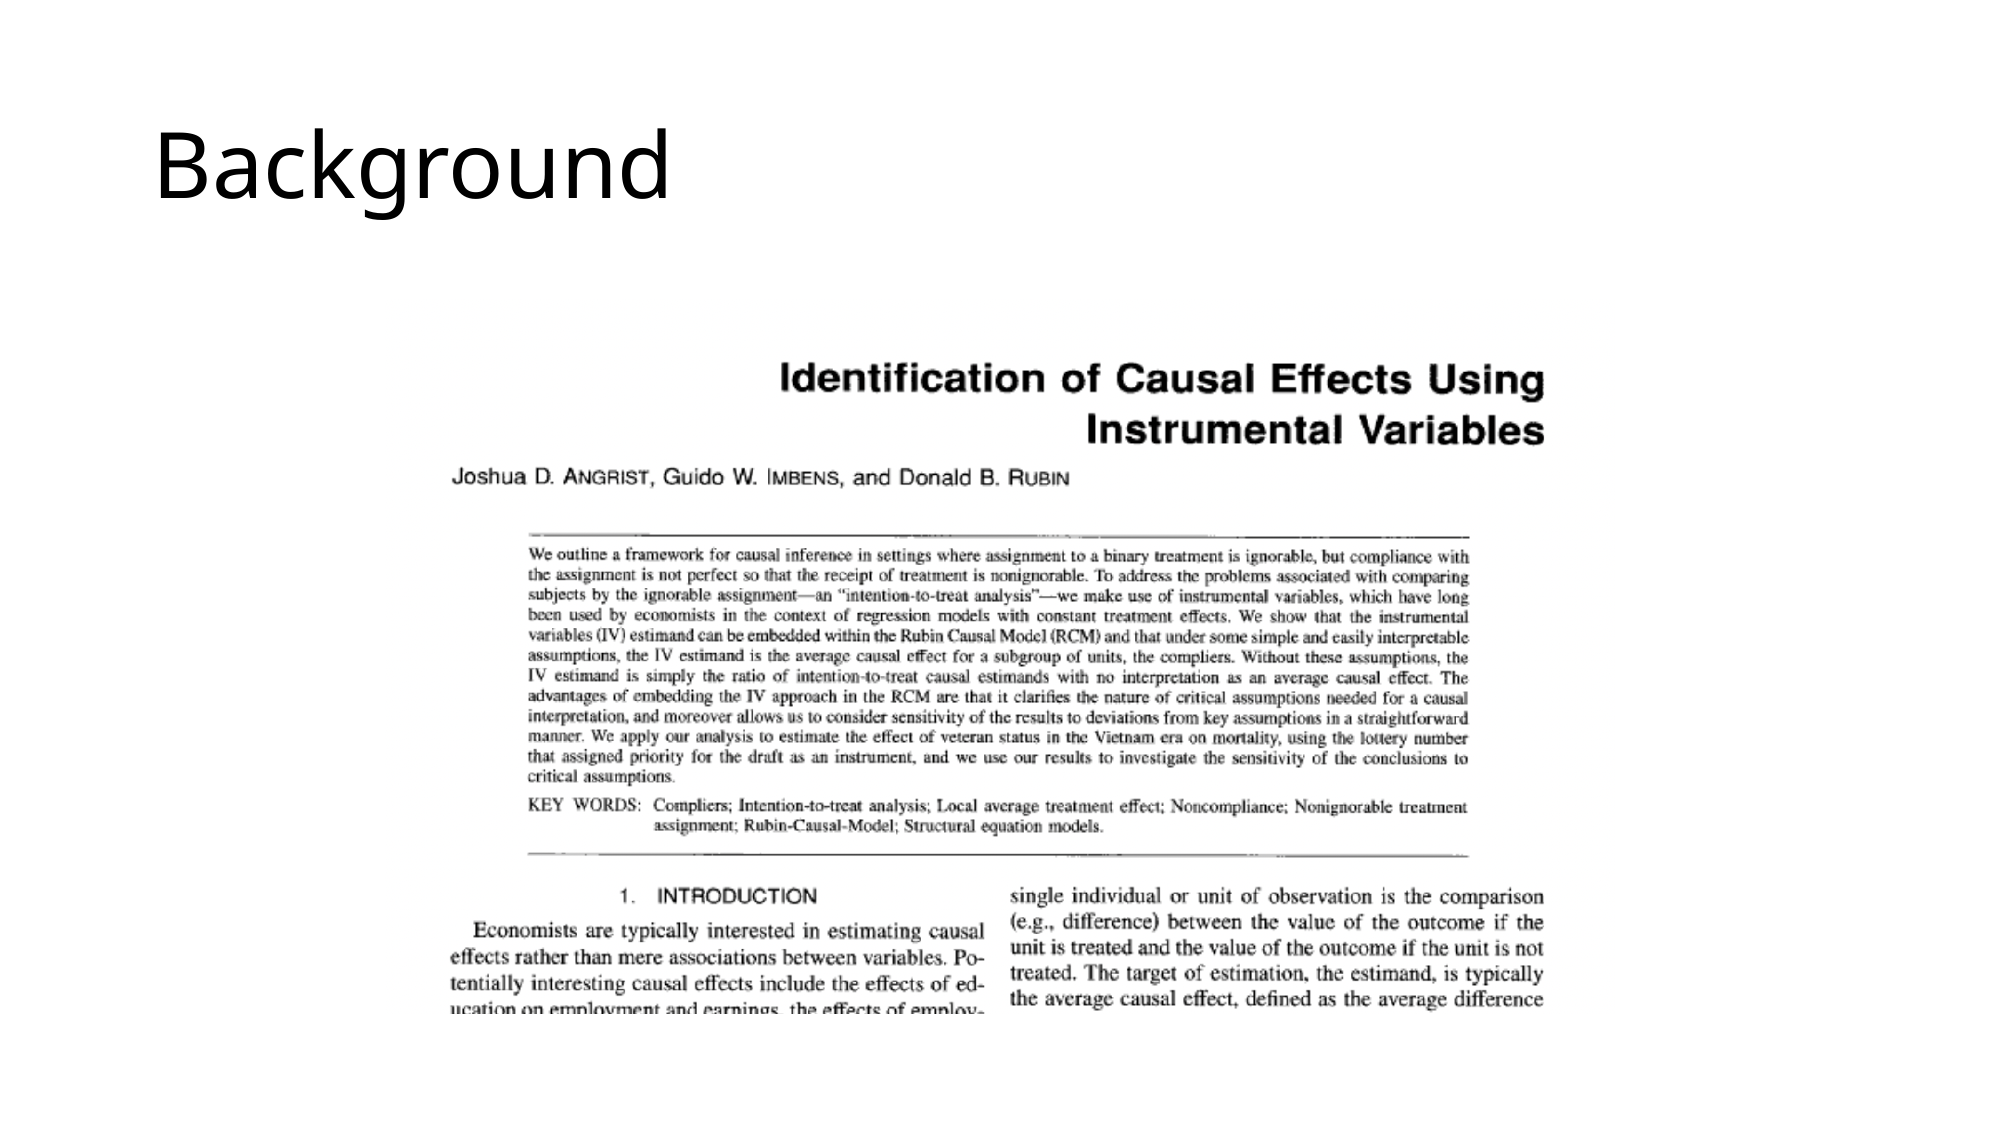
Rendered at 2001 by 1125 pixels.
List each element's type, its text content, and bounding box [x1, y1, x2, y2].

title Background [137, 59, 1863, 278]
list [385, 299, 1615, 1014]
